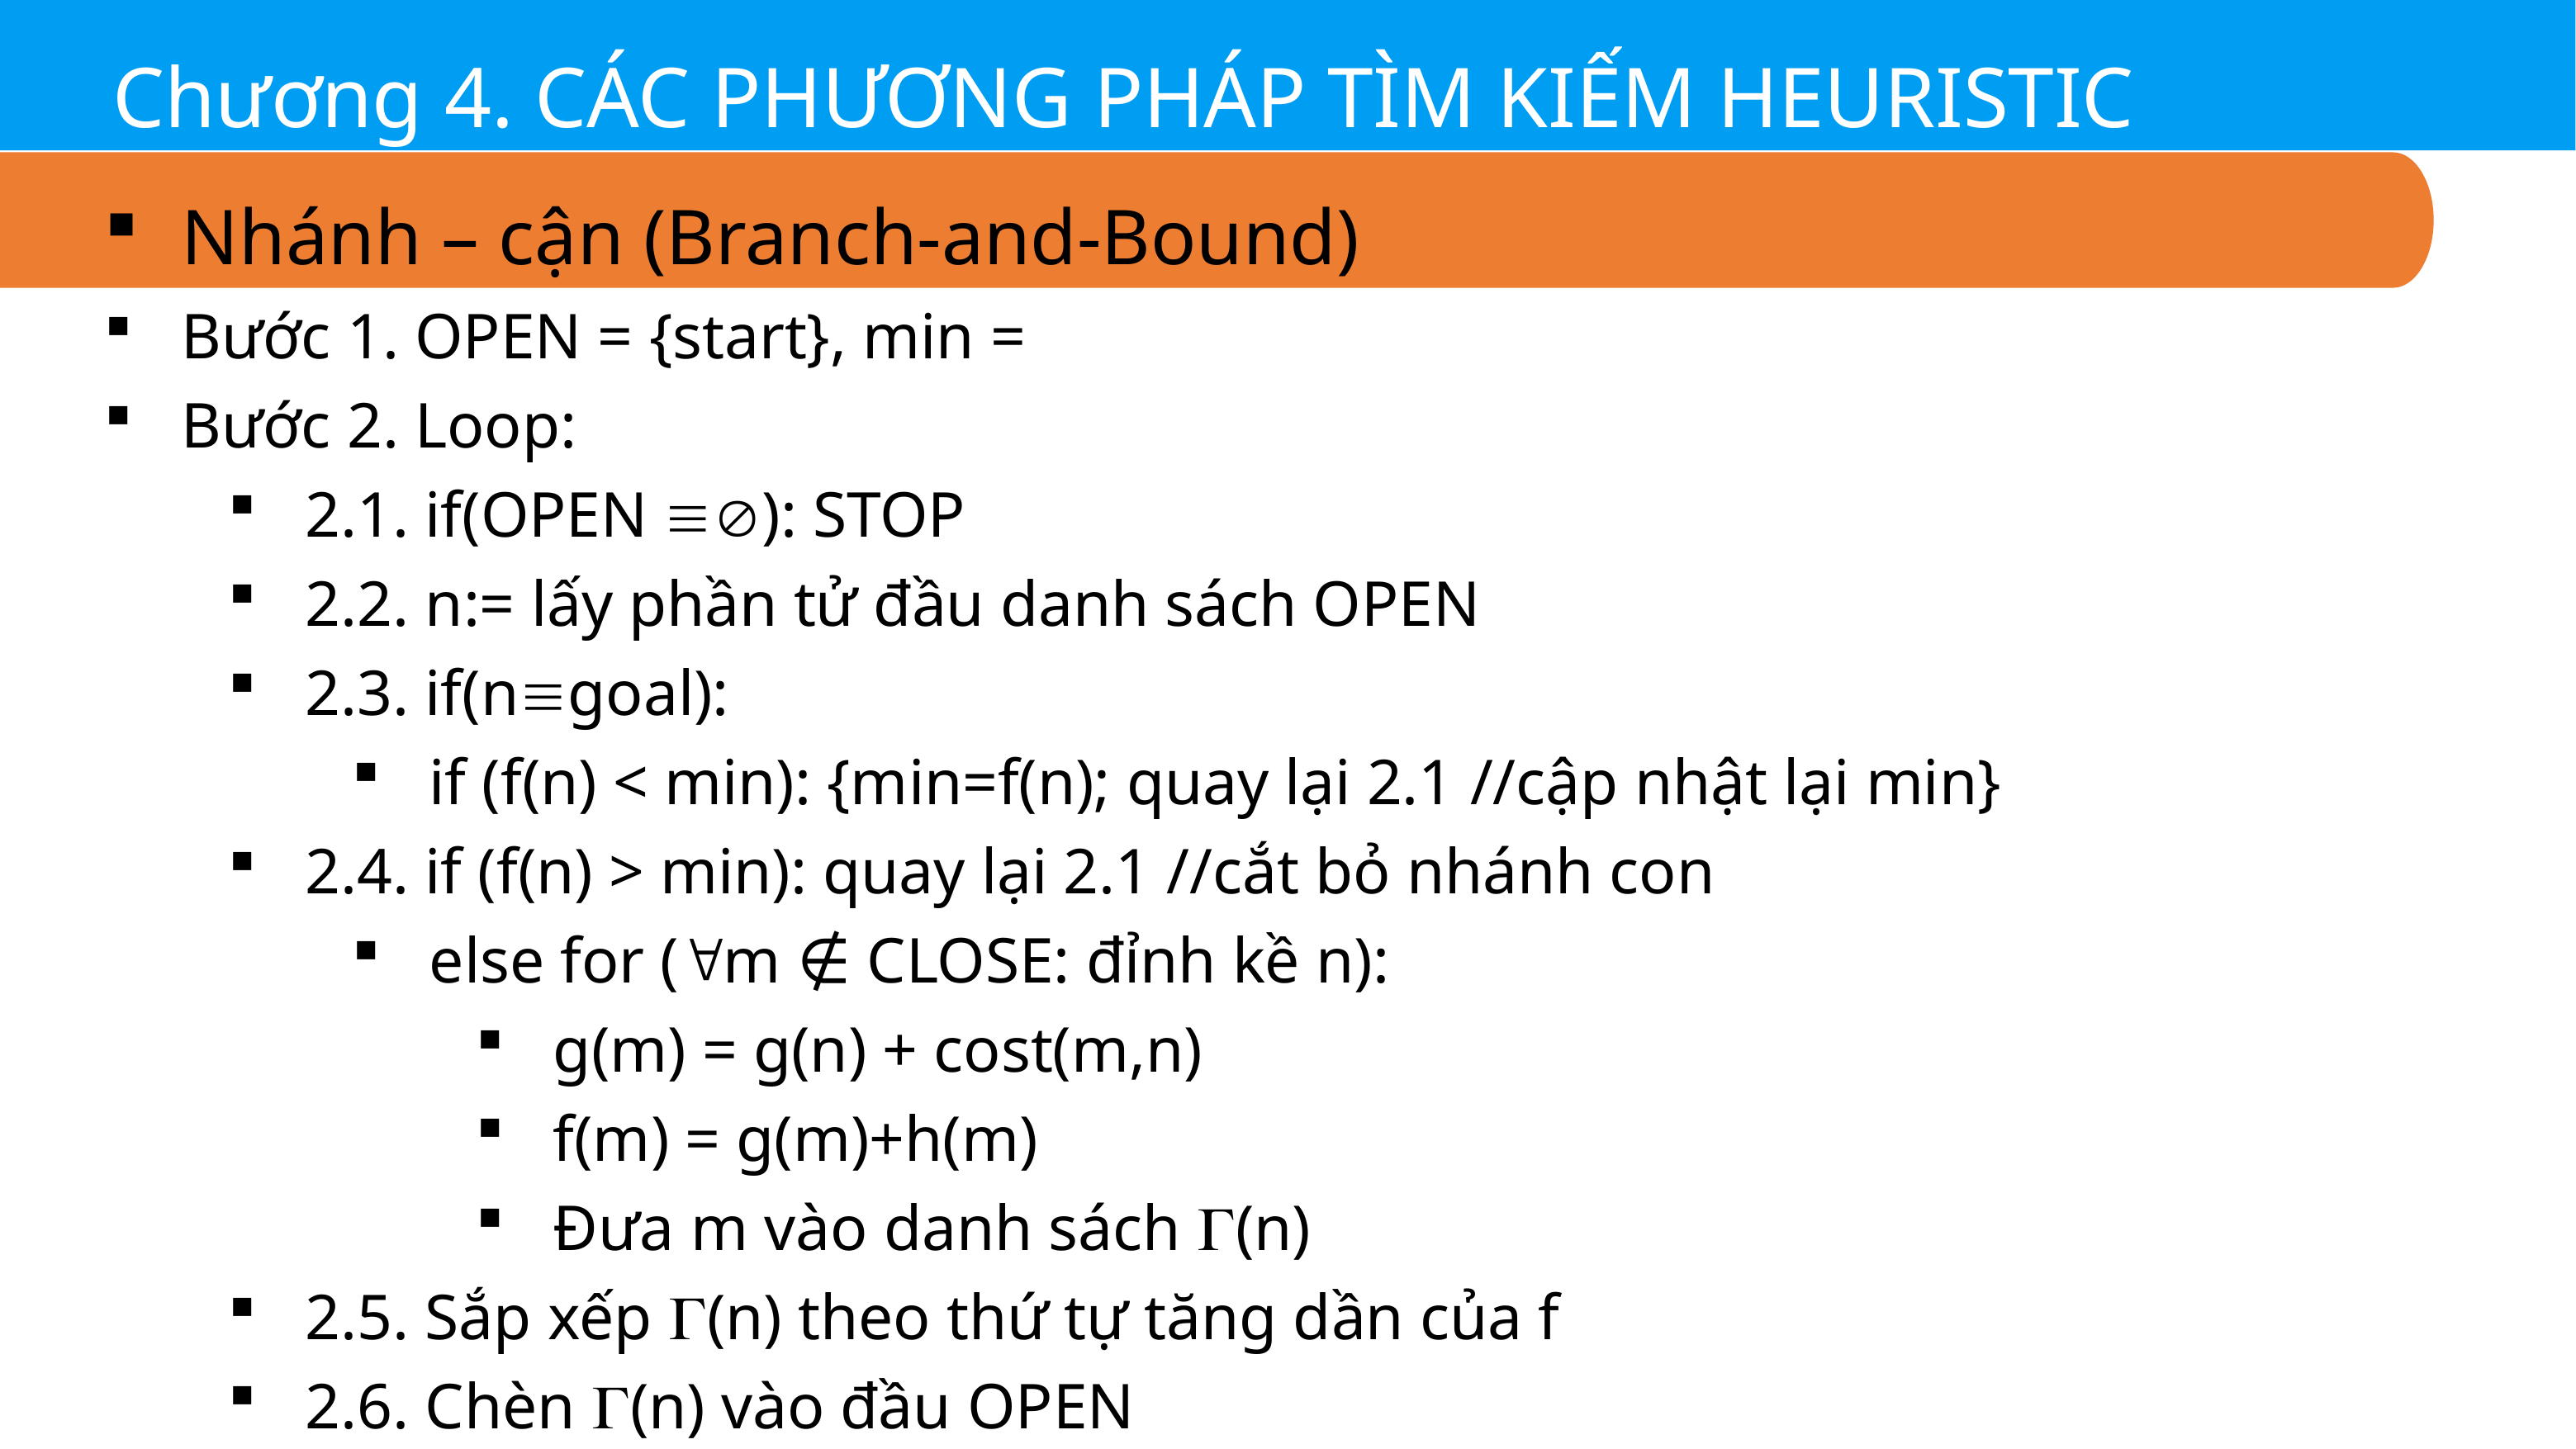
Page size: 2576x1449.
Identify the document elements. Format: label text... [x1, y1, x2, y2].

text_box Nhánh – cận (Branch-and-Bound) [102, 159, 2434, 280]
text_box [0, 0, 2576, 151]
text_box [0, 150, 2414, 290]
text_box Chương 4. CÁC PHƯƠNG PHÁP TÌM KIẾM HEURISTIC [111, 43, 2434, 144]
